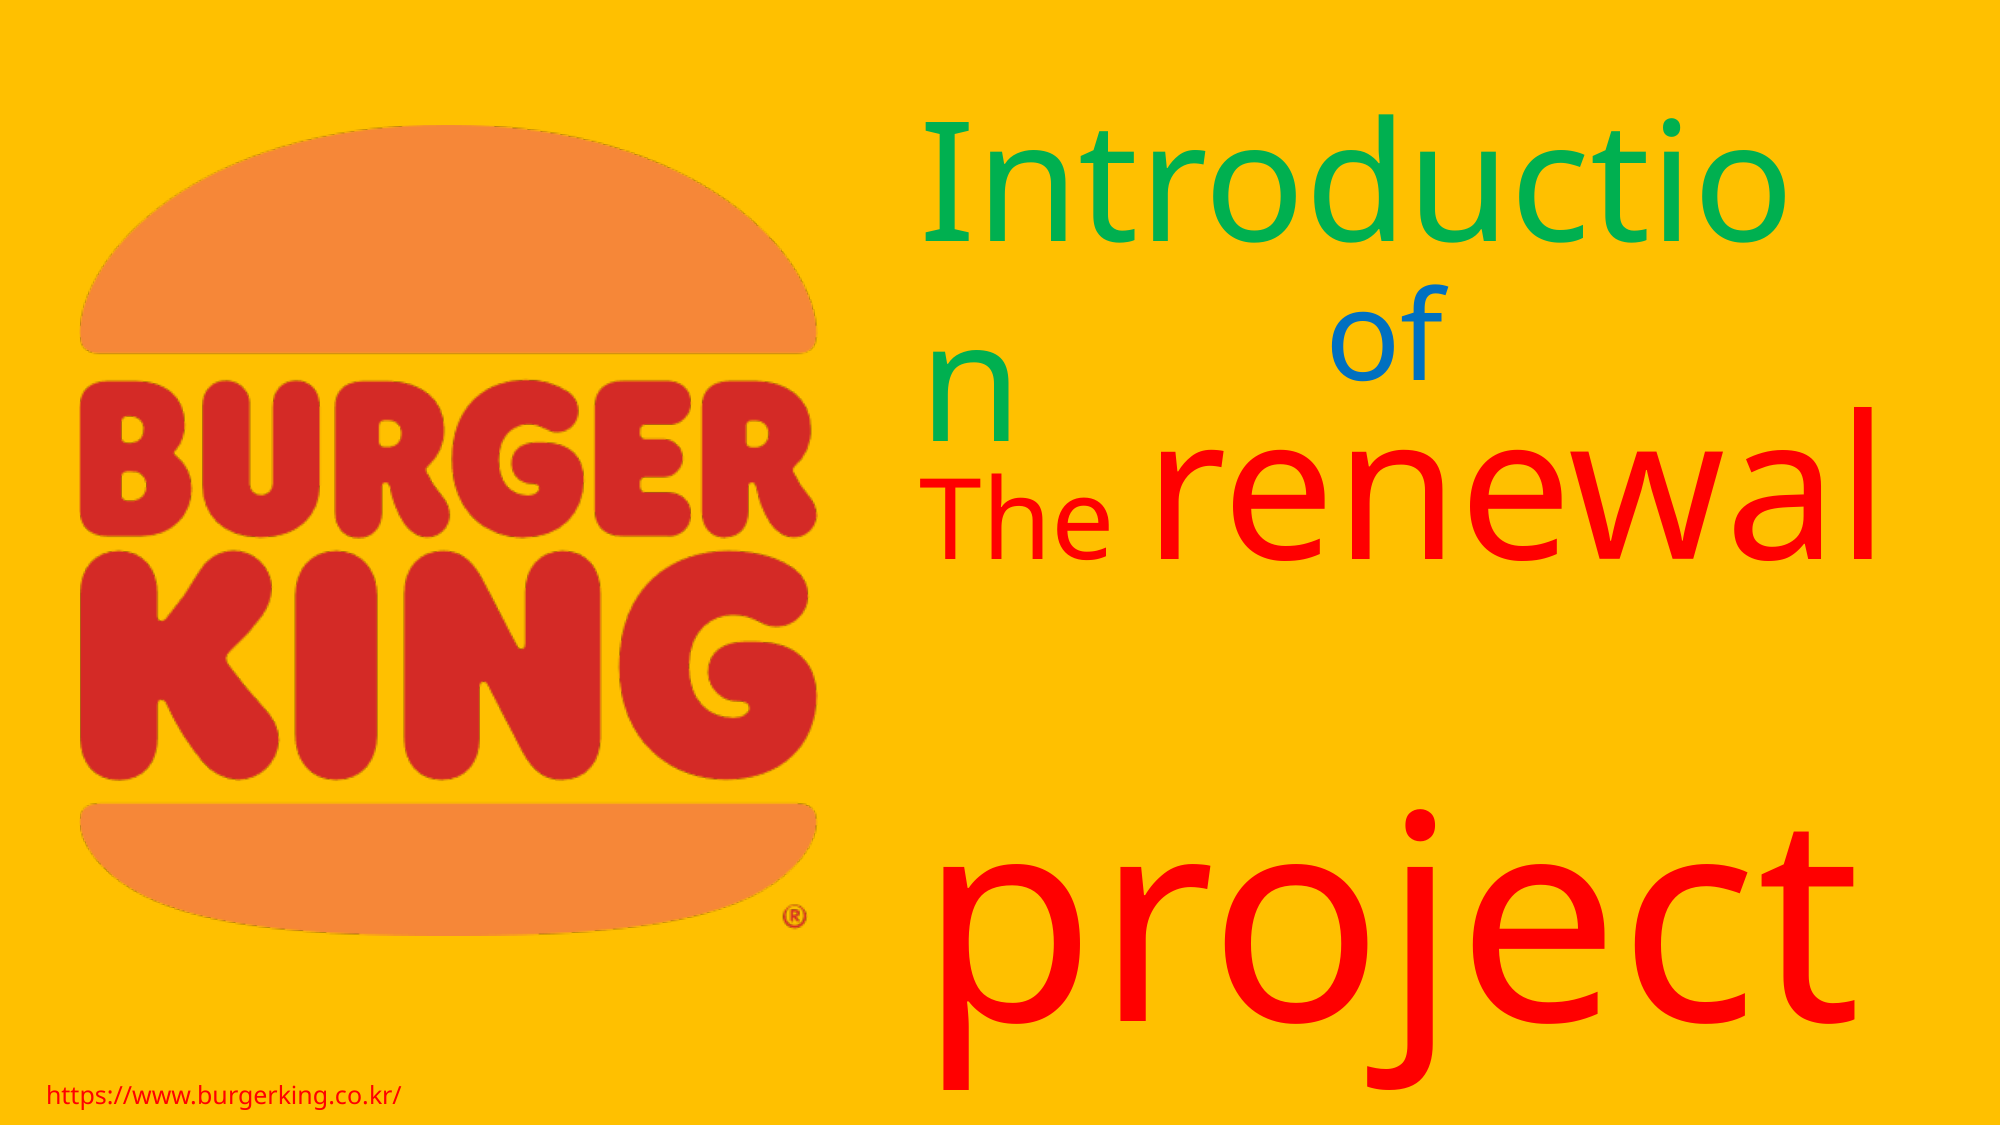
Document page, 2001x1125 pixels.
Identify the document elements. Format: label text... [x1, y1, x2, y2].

text_box Introduction [904, 67, 1851, 483]
picture [79, 125, 818, 936]
text_box The renewal project [904, 351, 1914, 1125]
footer https://www.burgerking.co.kr/ [0, 1065, 449, 1125]
